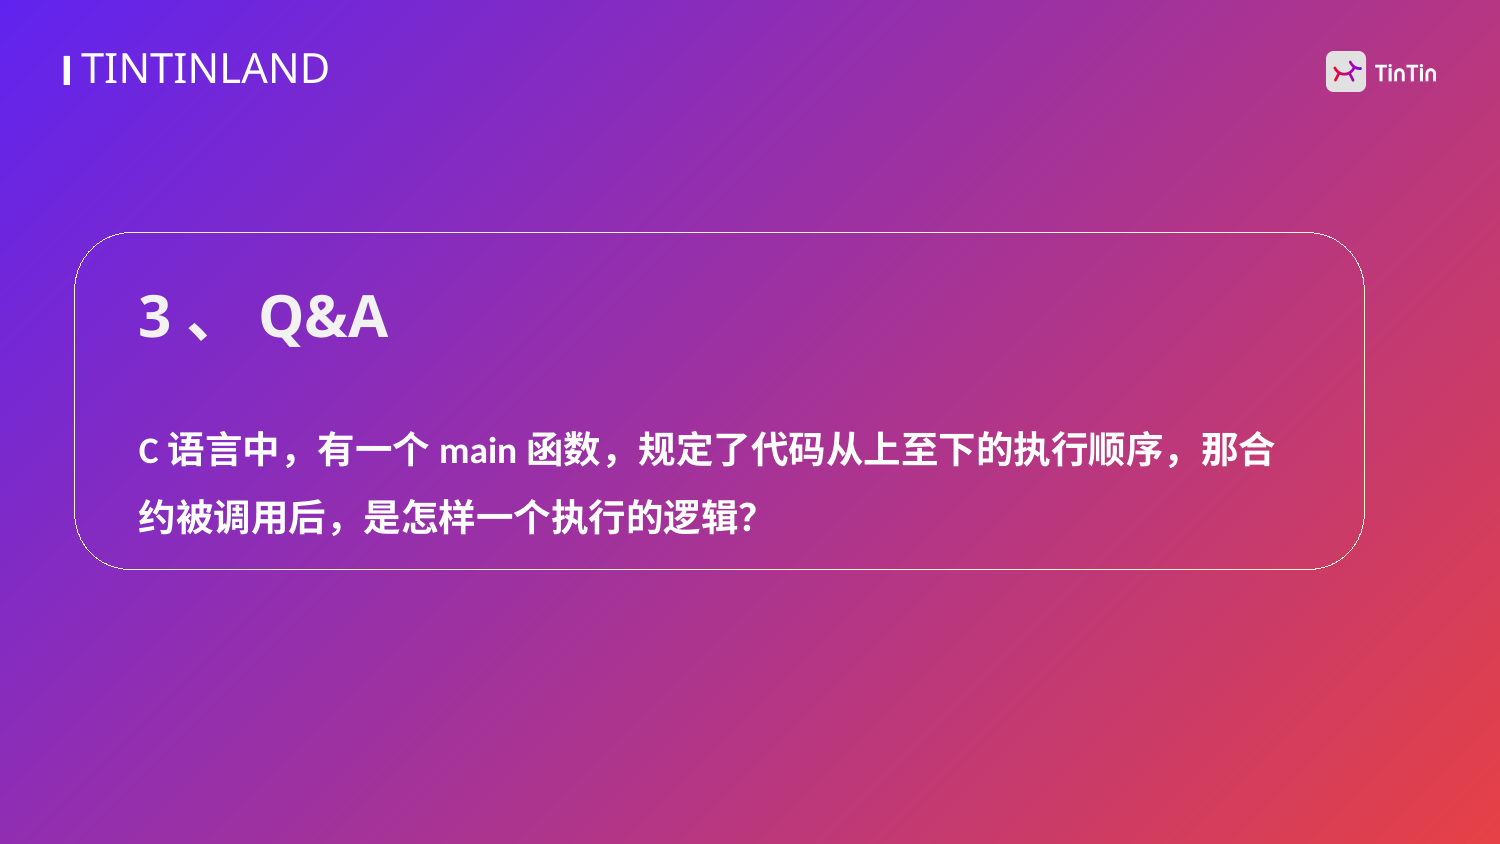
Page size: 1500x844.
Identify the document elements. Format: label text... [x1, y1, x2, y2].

text_box [74, 232, 1365, 570]
text_box [63, 55, 70, 85]
text_box C语言中，有一个main函数，规定了代码从上至下的执行顺序，那合约被调用后，是怎样一个执行的逻辑？ [124, 396, 1314, 546]
text_box [0, 0, 1500, 844]
text_box TINTINLAND [69, 46, 361, 98]
picture [1326, 51, 1436, 92]
